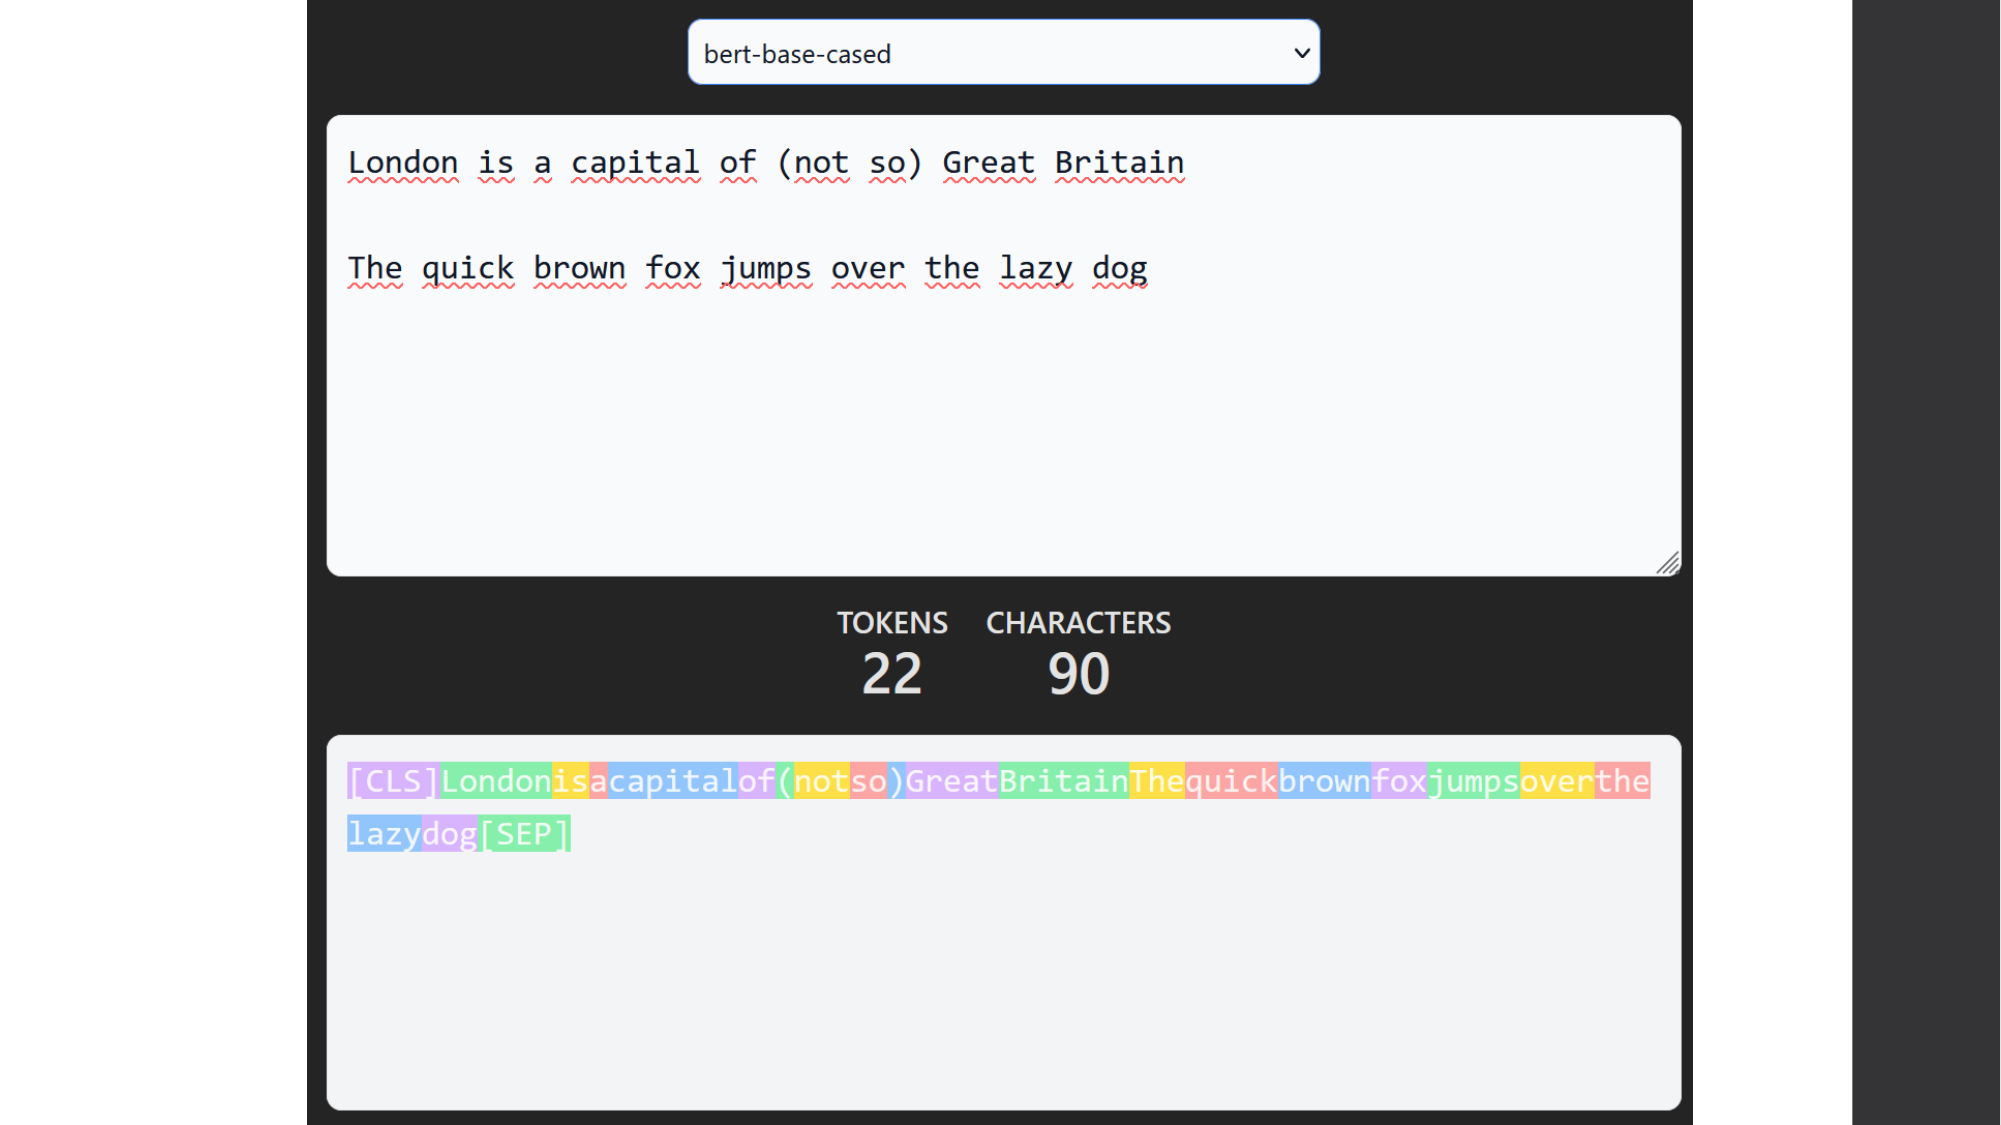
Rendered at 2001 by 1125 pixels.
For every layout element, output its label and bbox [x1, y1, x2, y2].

picture [306, 0, 1693, 1125]
